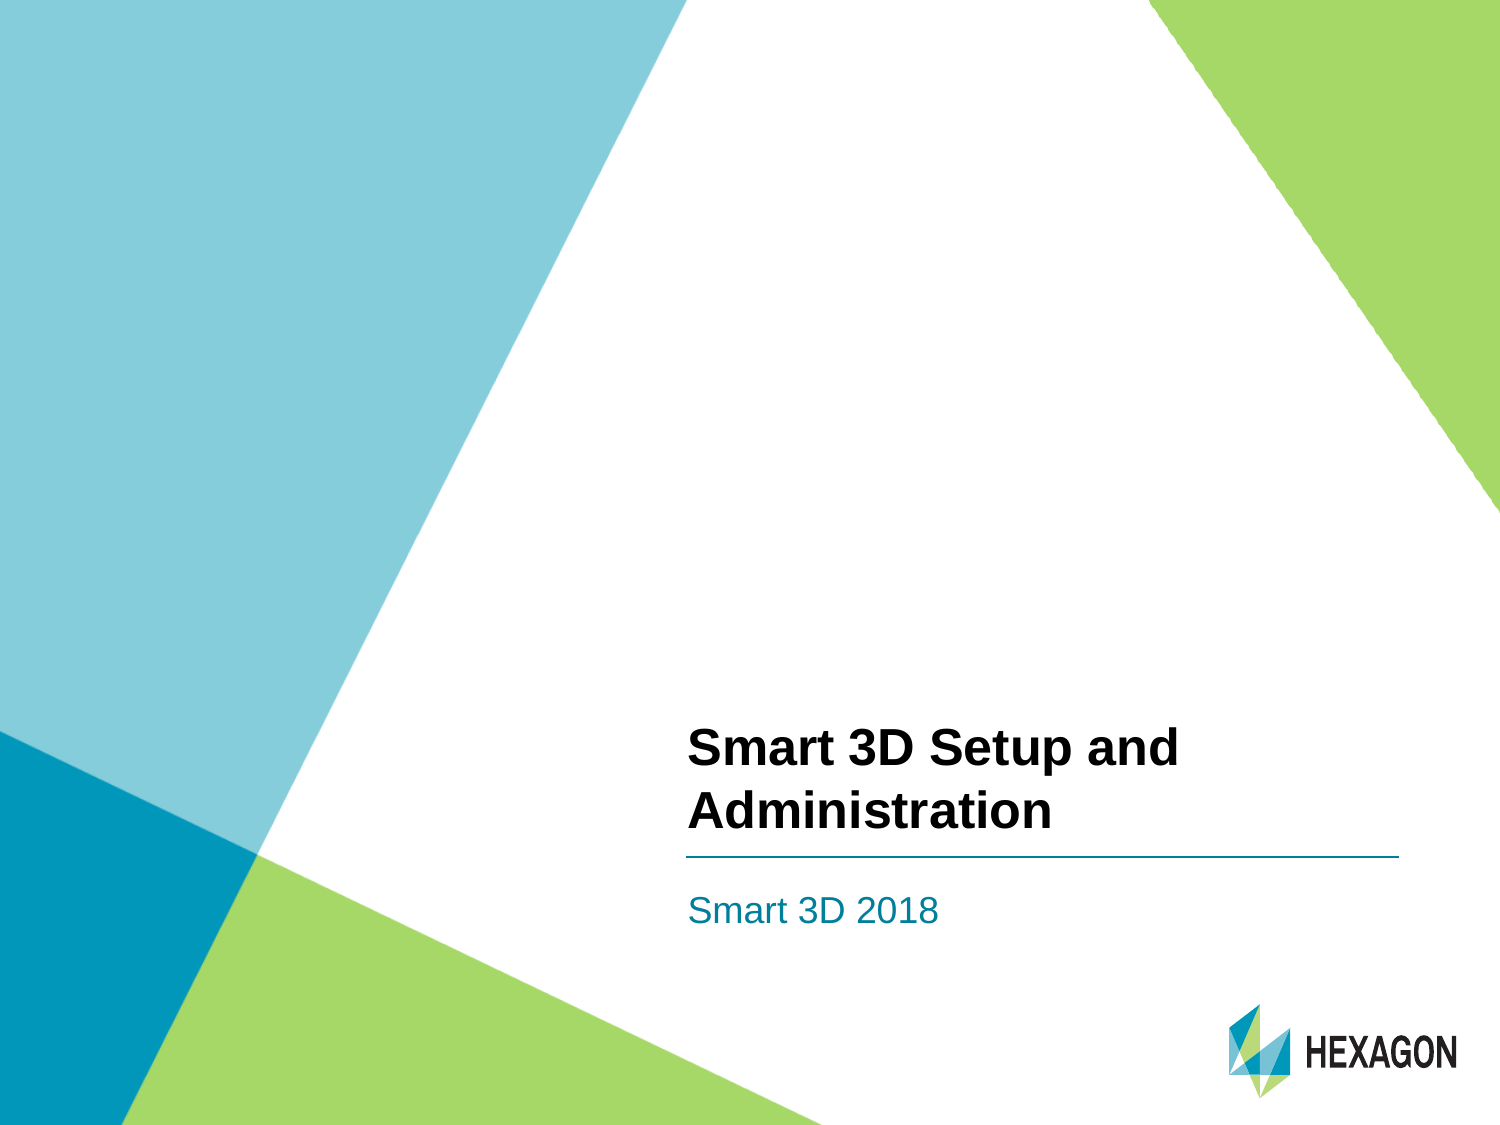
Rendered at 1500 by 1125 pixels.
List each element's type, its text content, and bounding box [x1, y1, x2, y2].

title Smart 3D Setup and Administration [672, 681, 1399, 847]
subtitle Smart 3D 2018 [672, 878, 1399, 947]
picture [0, 0, 900, 1125]
picture [1097, 0, 1500, 1125]
